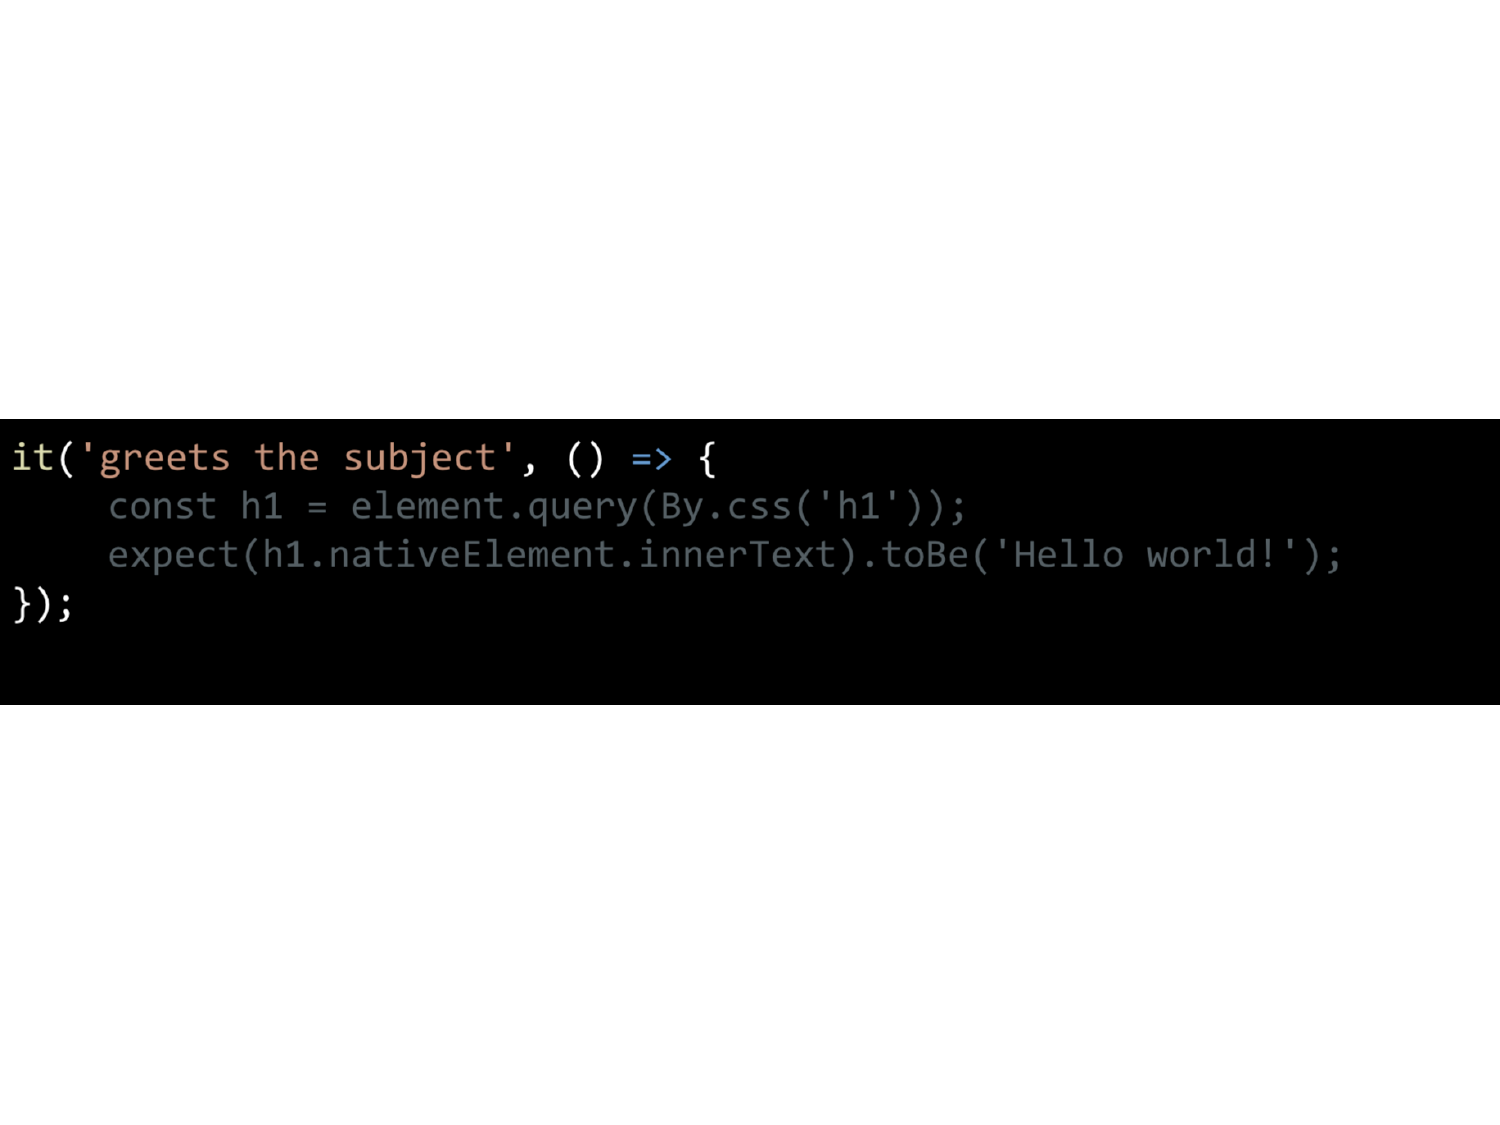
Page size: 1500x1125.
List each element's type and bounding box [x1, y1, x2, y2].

picture [0, 419, 1500, 706]
